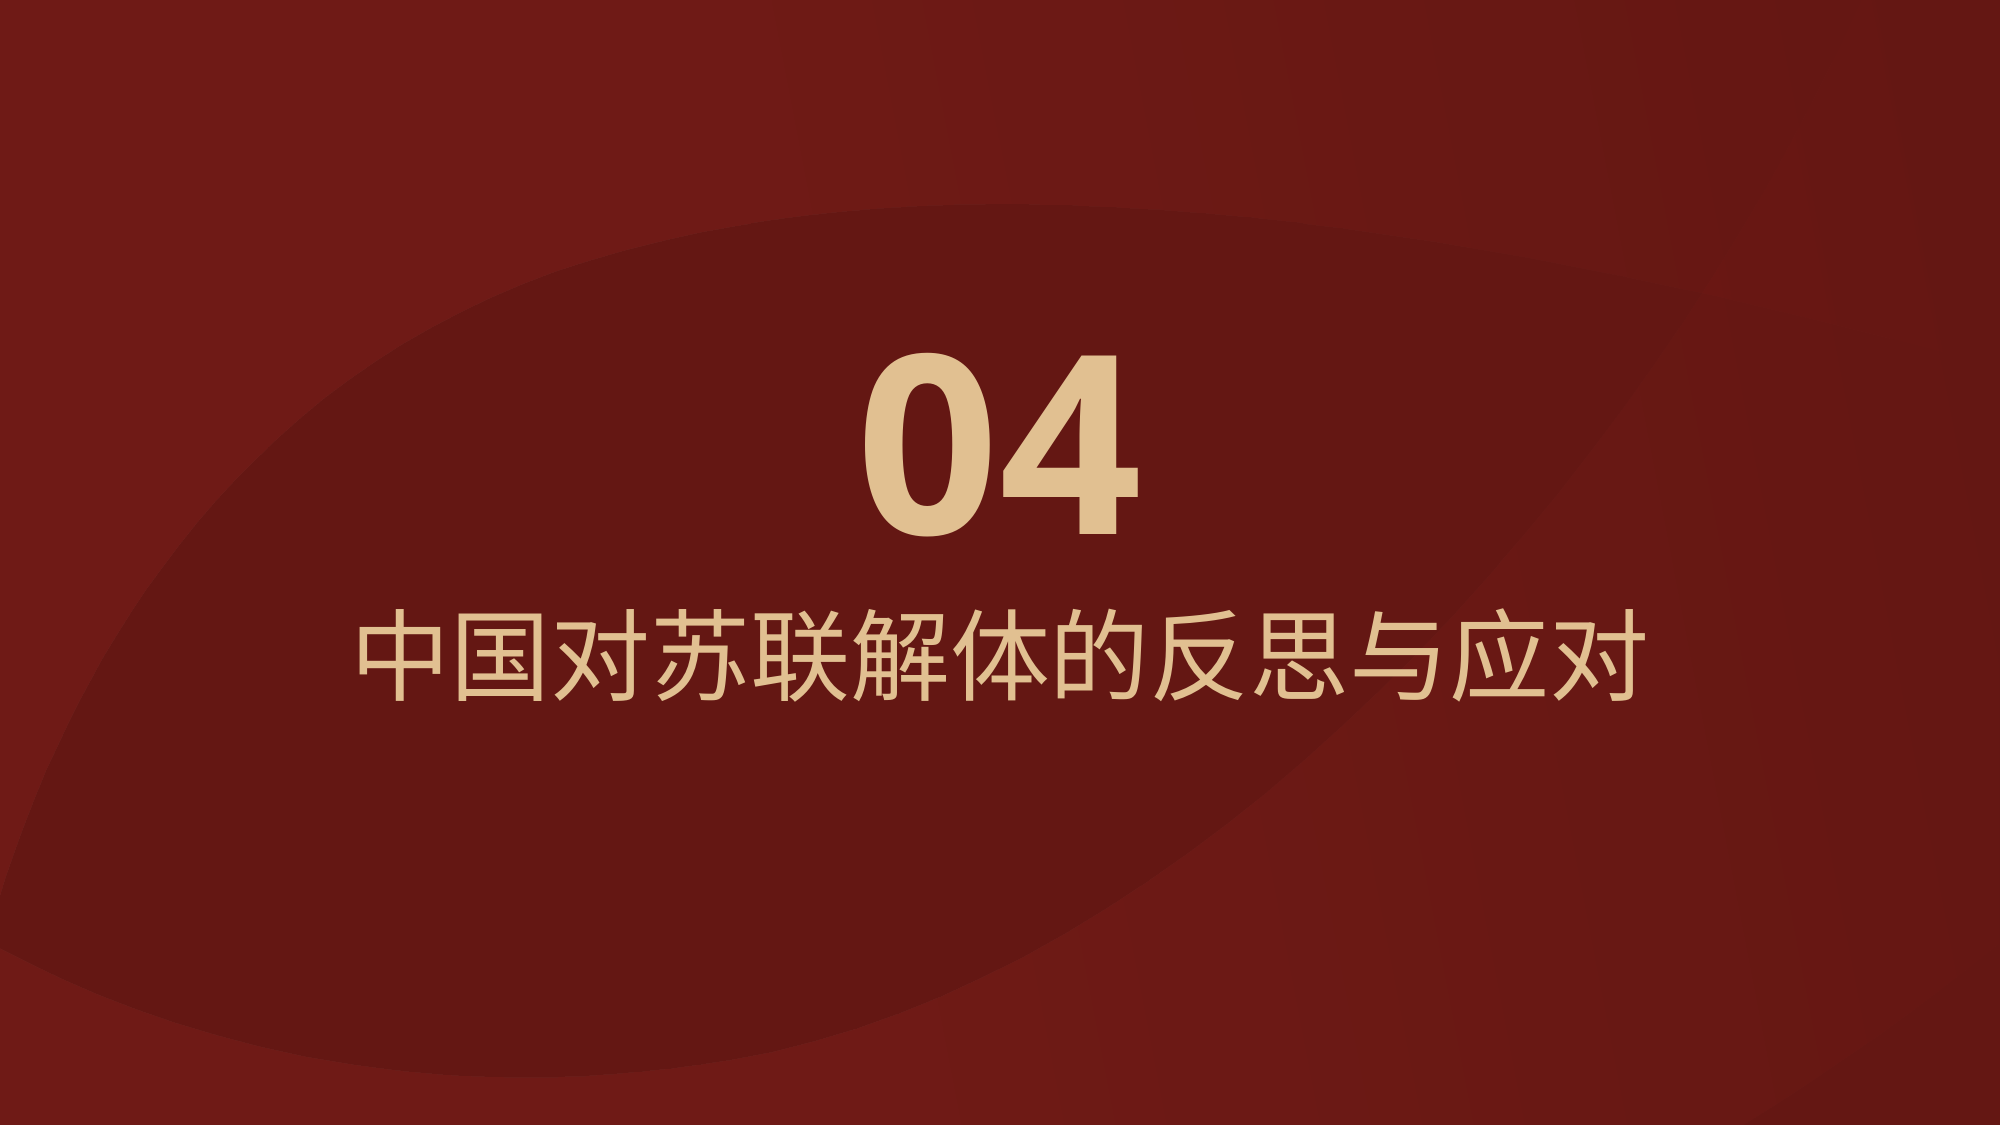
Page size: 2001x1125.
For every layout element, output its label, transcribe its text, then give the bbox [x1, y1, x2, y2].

list 04 [249, 128, 1750, 585]
title 中国对苏联解体的反思与应对 [250, 593, 1751, 920]
